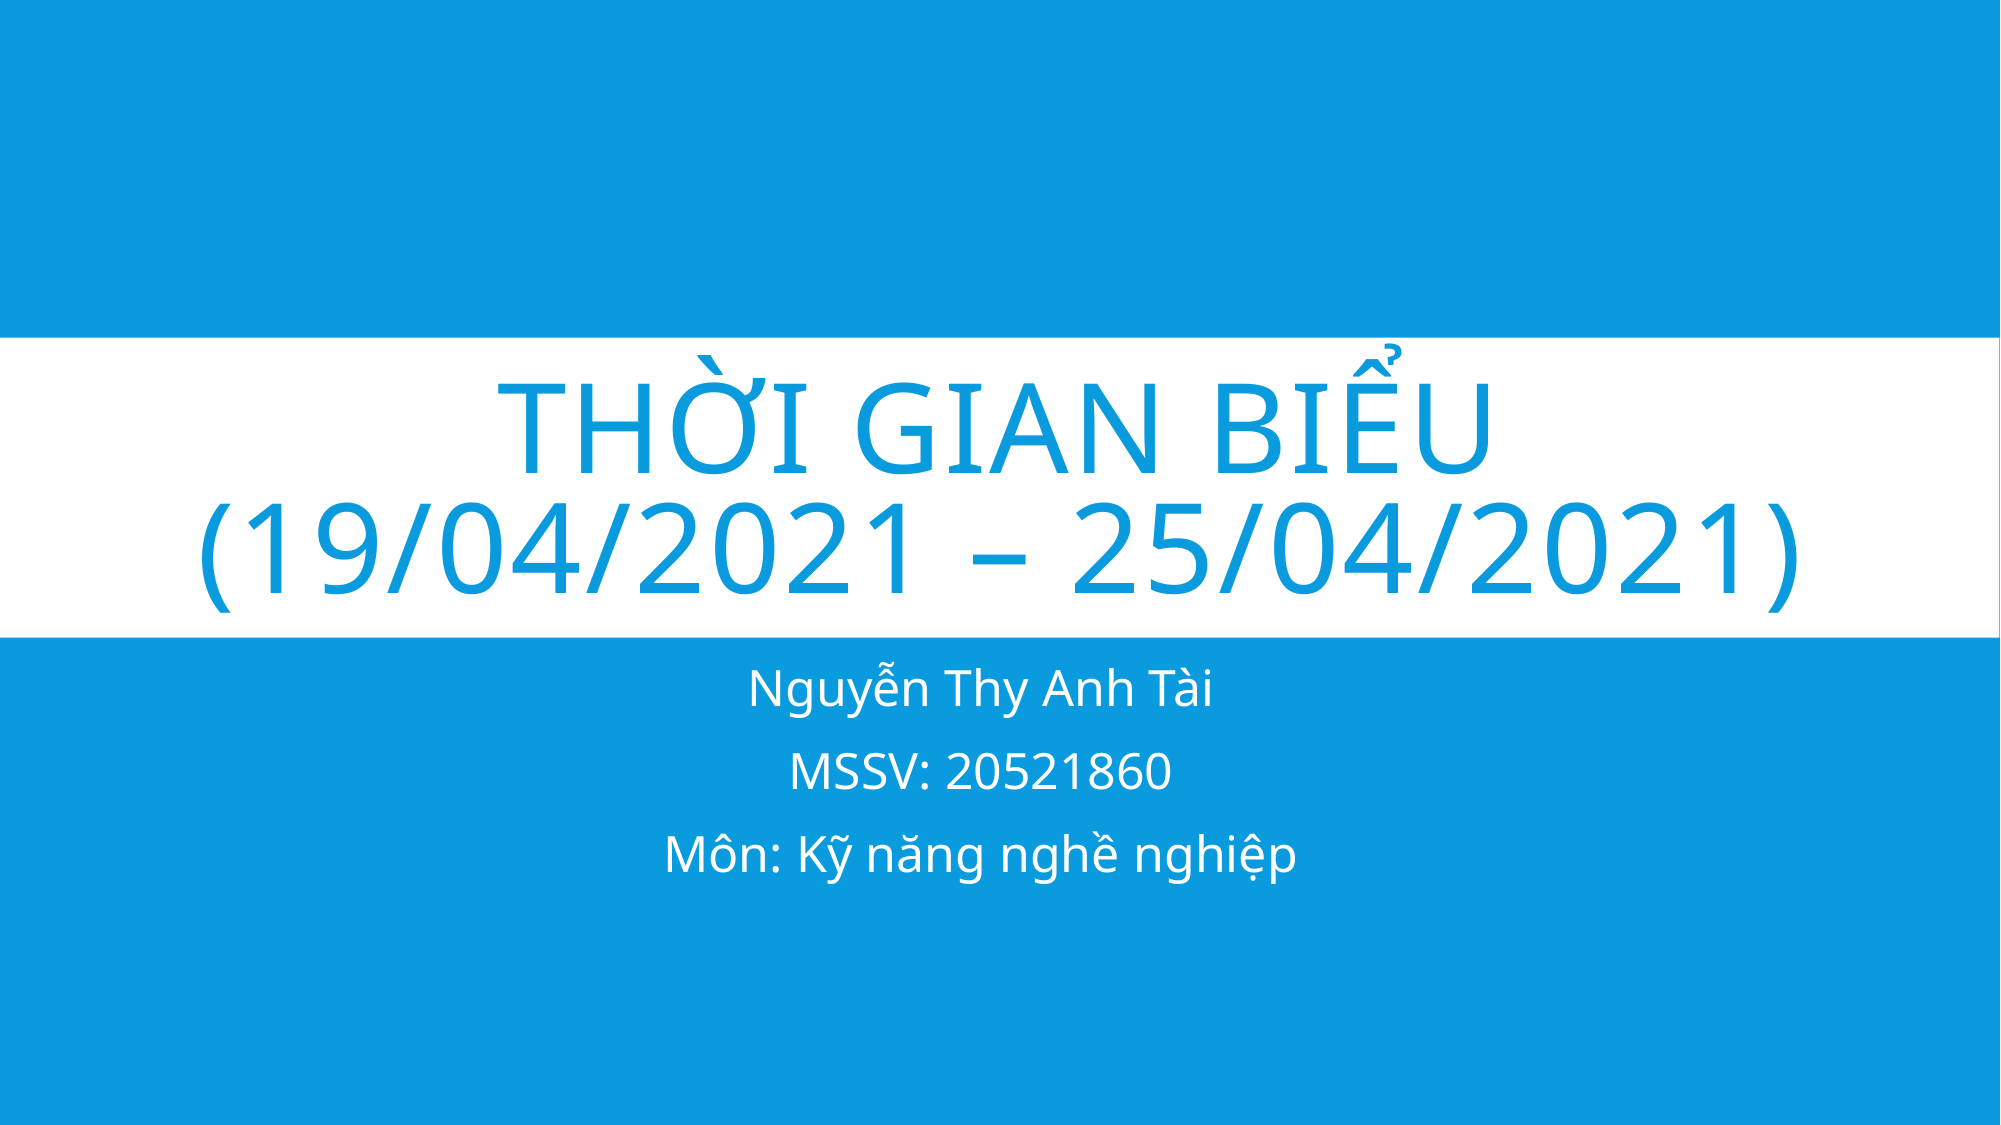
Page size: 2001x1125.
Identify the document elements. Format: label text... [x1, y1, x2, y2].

title THỜI GIAN BIỂU (19/04/2021 – 25/04/2021) [60, 355, 1942, 641]
subtitle Nguyễn Thy Anh Tài MSSV: 20521860 Môn: Kỹ năng nghề nghiệp [249, 655, 1712, 1001]
